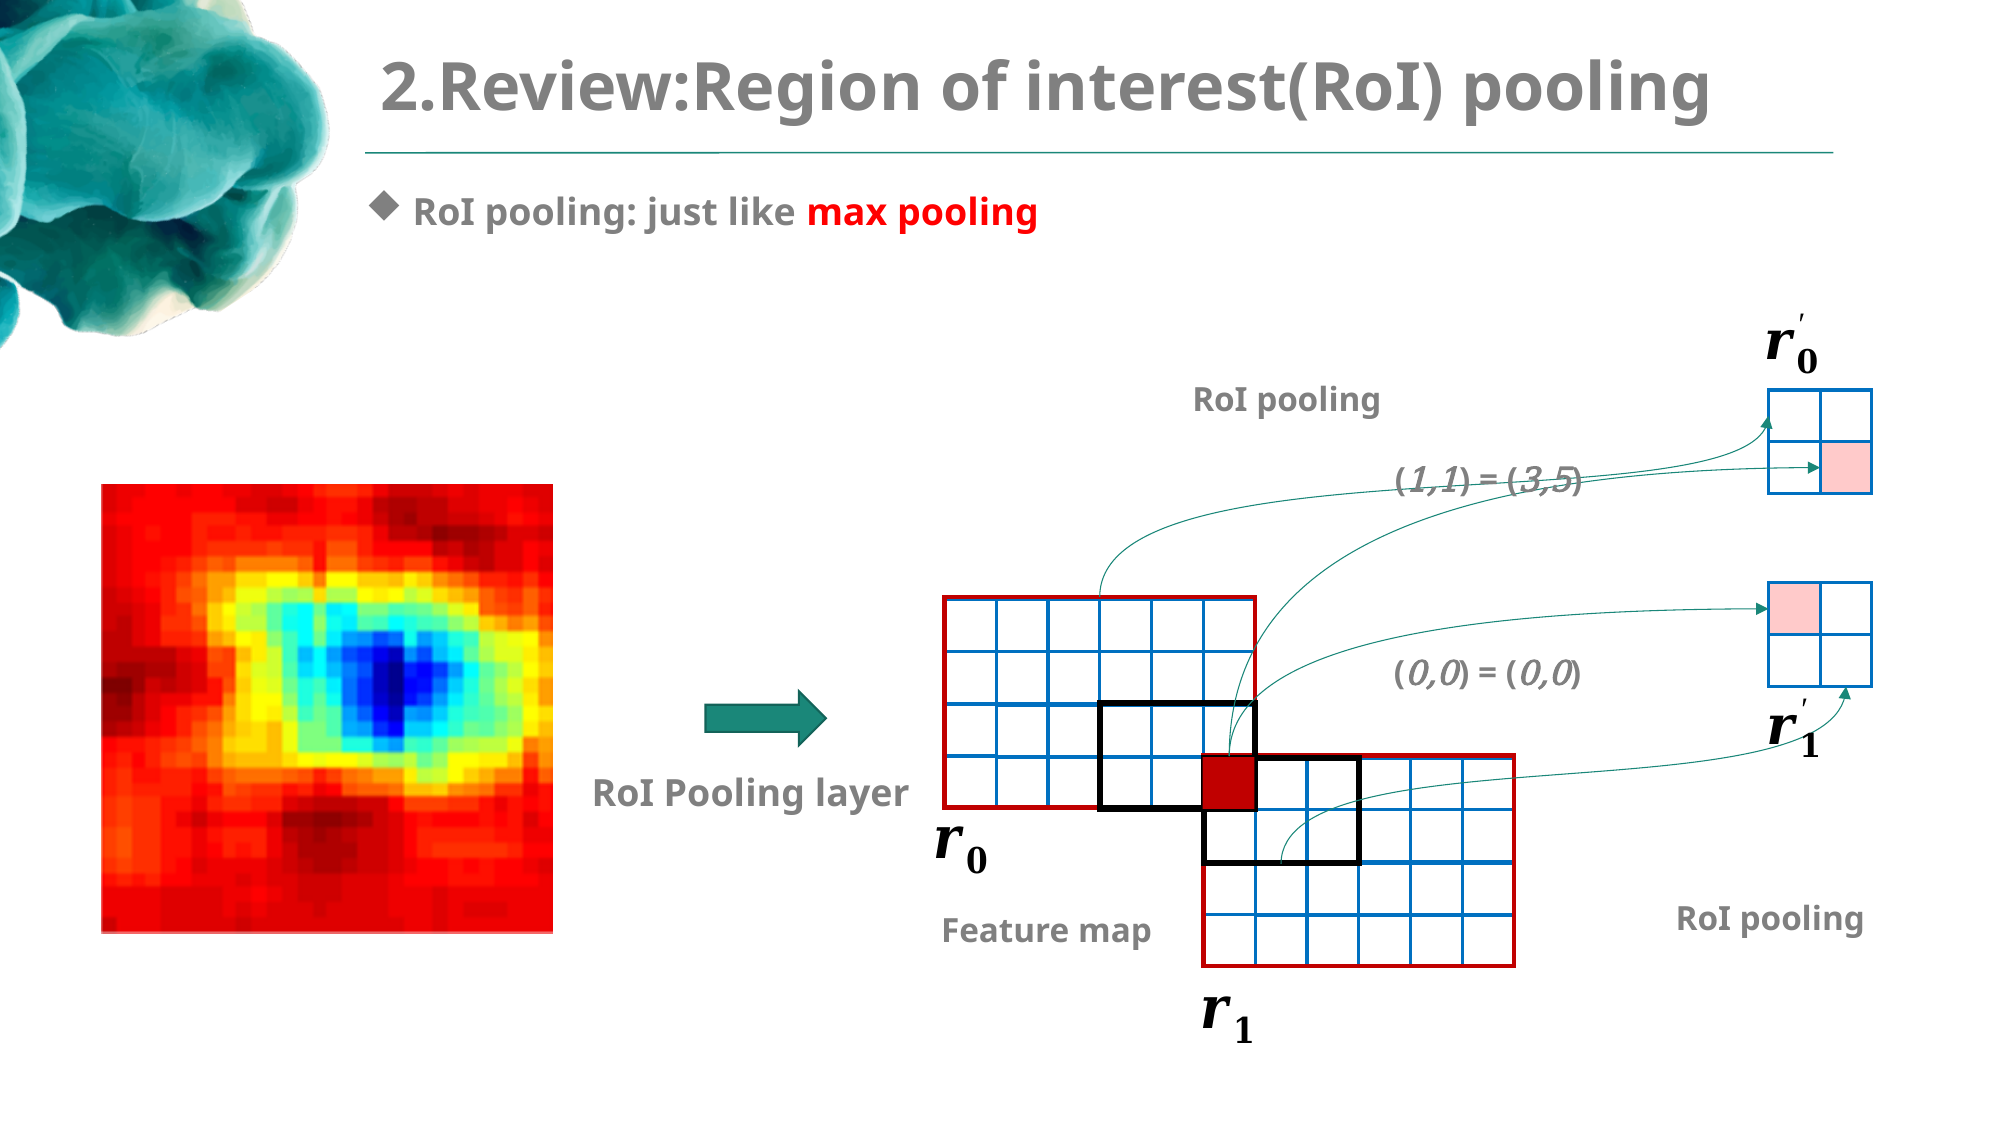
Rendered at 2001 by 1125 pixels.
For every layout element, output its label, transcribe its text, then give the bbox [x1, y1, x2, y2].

text_box [943, 596, 1256, 809]
text_box RoI Pooling layer [576, 748, 955, 822]
text_box [1202, 756, 1255, 810]
text_box [1099, 702, 1234, 810]
text_box [1282, 806, 1360, 864]
text_box [1819, 389, 1873, 441]
picture [101, 484, 553, 934]
text_box [1767, 441, 1819, 467]
text_box [1819, 634, 1873, 687]
text_box [1230, 702, 1256, 757]
text_box RoI pooling: just like max pooling [350, 167, 1074, 241]
text_box [704, 688, 828, 748]
list 2.Review:Region of interest(RoI) pooling [365, 51, 1806, 127]
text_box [1425, 412, 1573, 953]
text_box [1203, 757, 1343, 864]
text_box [1380, 316, 1669, 908]
text_box [1767, 582, 1819, 634]
text_box Feature map [926, 889, 1216, 957]
text_box [1767, 634, 1819, 687]
text_box [1767, 469, 1819, 494]
text_box RoI pooling [1660, 877, 1951, 945]
text_box [1819, 441, 1873, 494]
text_box [1202, 810, 1474, 967]
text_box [1474, 492, 1653, 1058]
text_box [1343, 172, 1525, 841]
text_box [1767, 389, 1819, 441]
text_box RoI pooling [1177, 359, 1343, 426]
text_box [1819, 582, 1873, 634]
